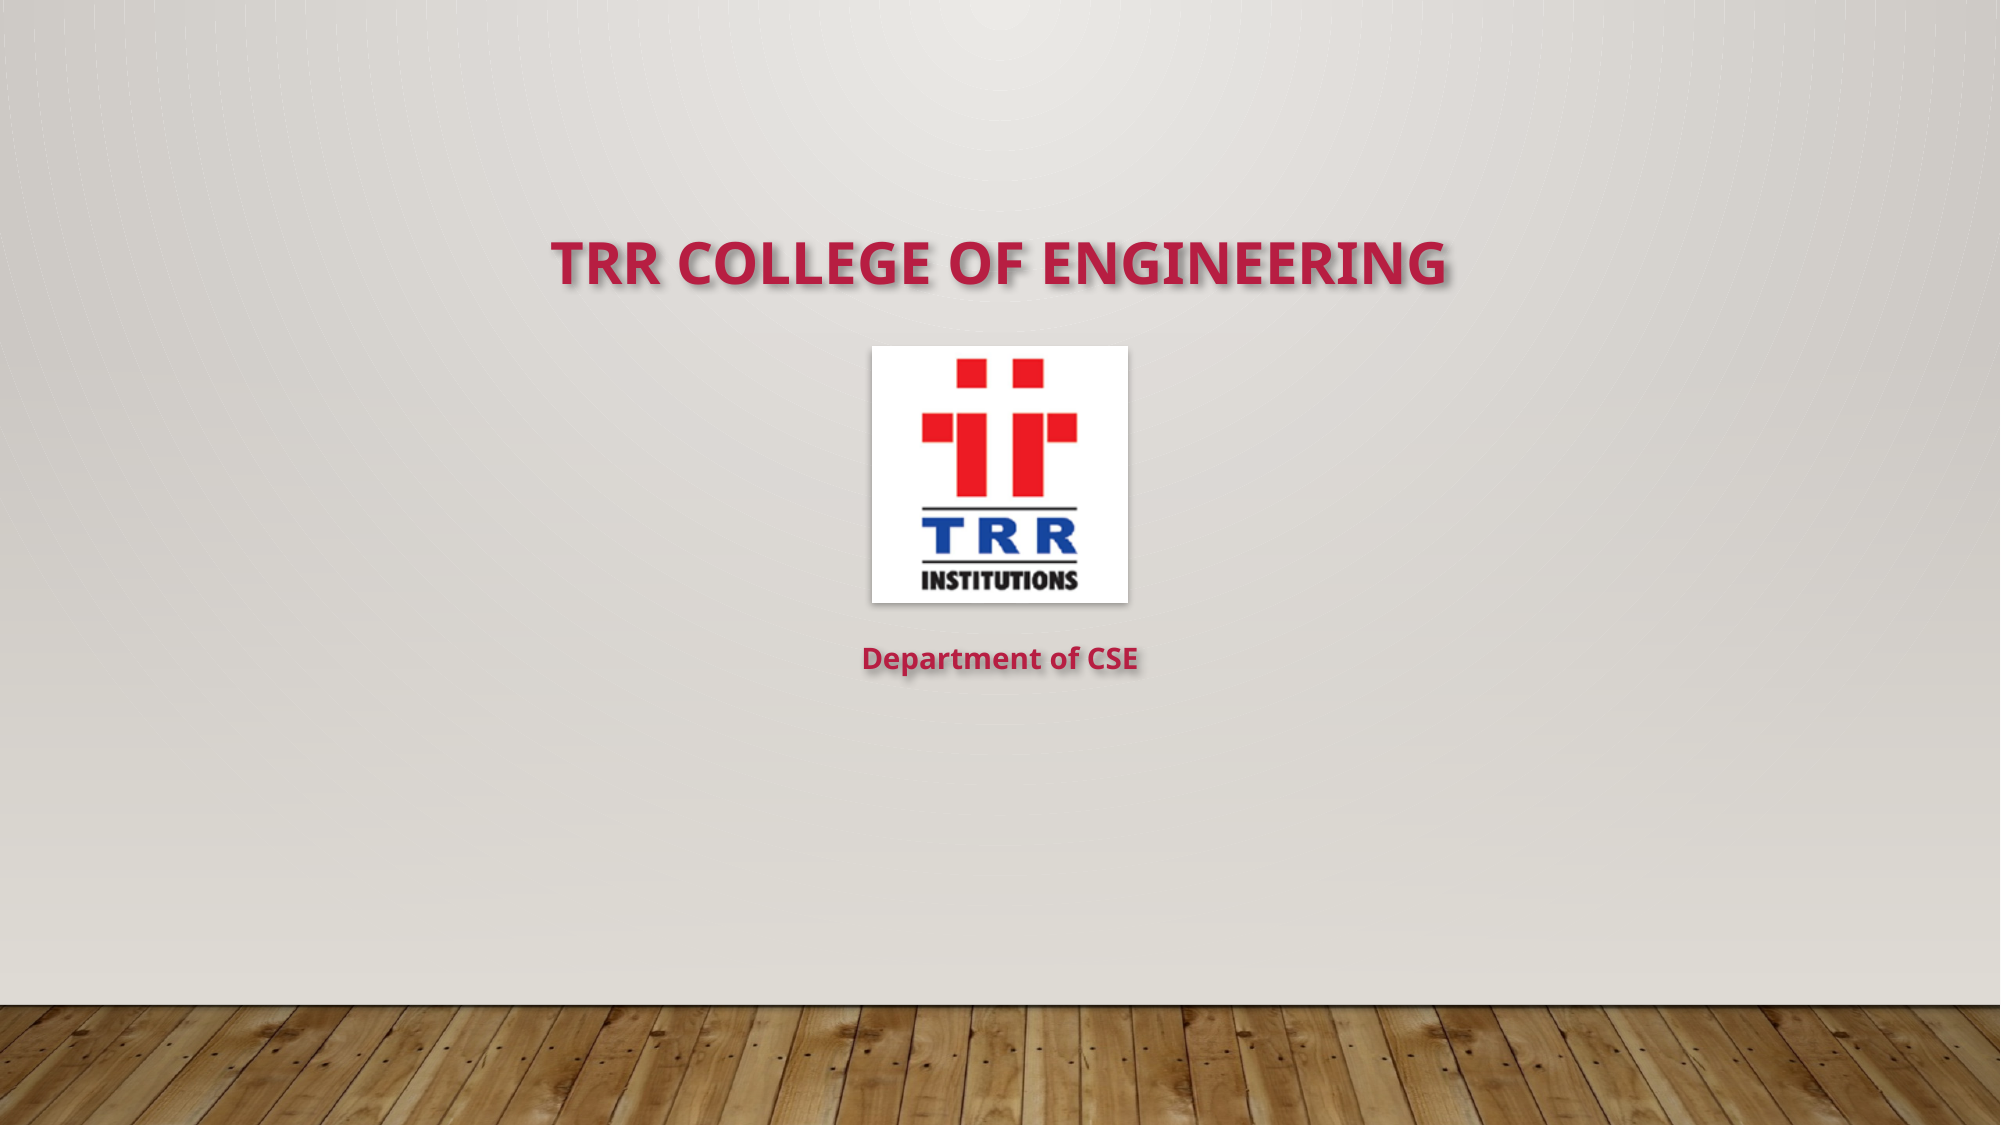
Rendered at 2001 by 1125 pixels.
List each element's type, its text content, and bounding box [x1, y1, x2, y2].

picture [871, 346, 1128, 603]
picture [0, 1005, 2000, 1125]
text_box TRR COLLEGE OF ENGINEERING [126, 204, 1874, 324]
text_box Department of CSE [816, 626, 1184, 710]
